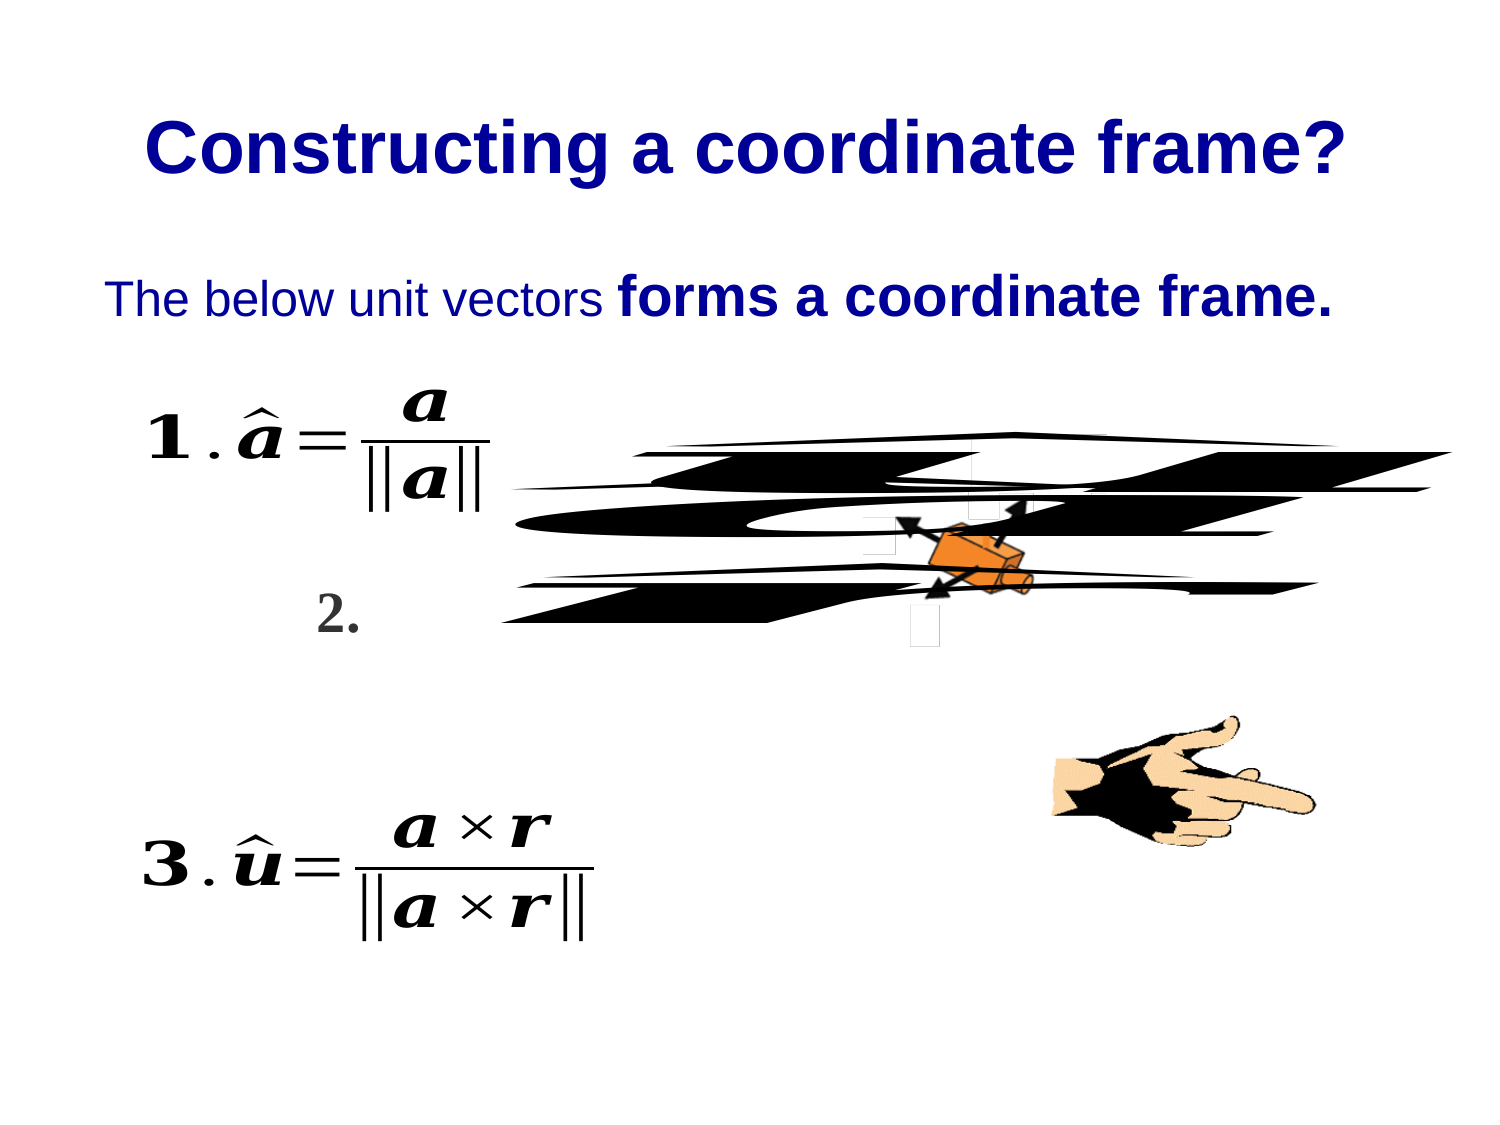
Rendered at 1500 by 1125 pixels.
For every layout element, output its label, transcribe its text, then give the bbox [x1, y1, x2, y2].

list The below unit vectors forms a coordinate frame. [75, 250, 1425, 1076]
picture [1046, 712, 1319, 849]
title Constructing a coordinate frame? [111, 87, 1383, 200]
picture [863, 422, 1107, 650]
